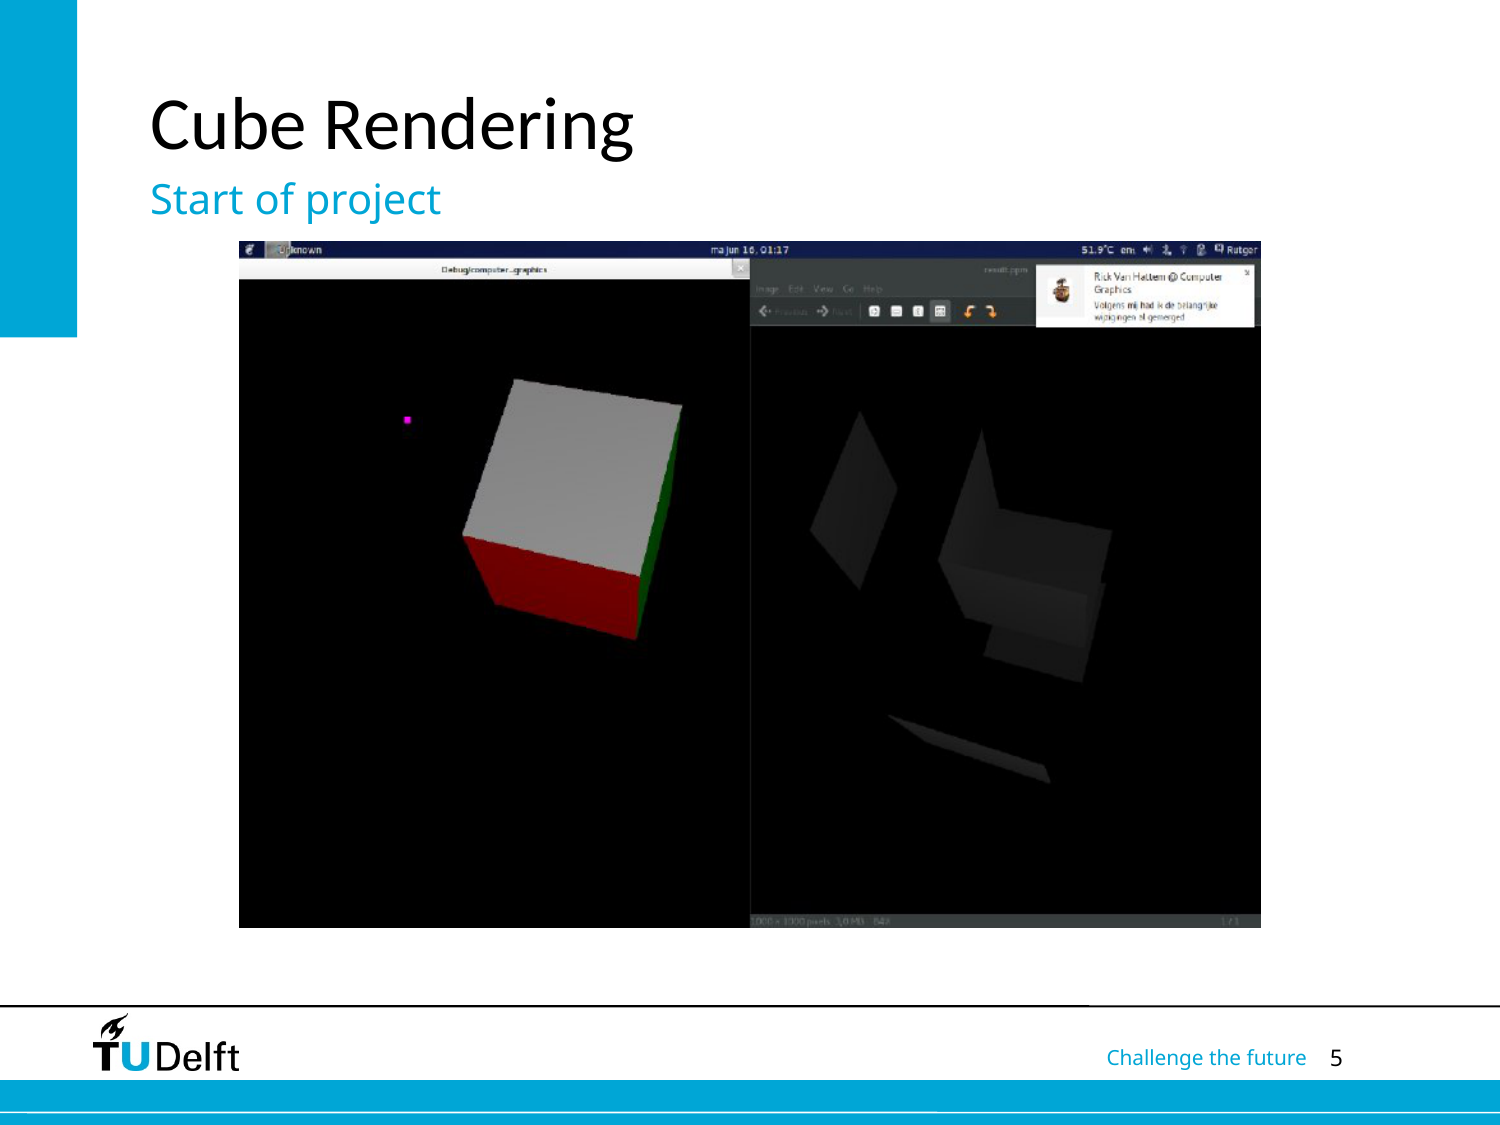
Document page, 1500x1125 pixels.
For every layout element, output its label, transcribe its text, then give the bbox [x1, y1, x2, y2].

text_box Start of project [149, 170, 1263, 249]
picture [93, 1013, 239, 1071]
title Cube Rendering [150, 75, 1325, 280]
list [239, 240, 1262, 929]
